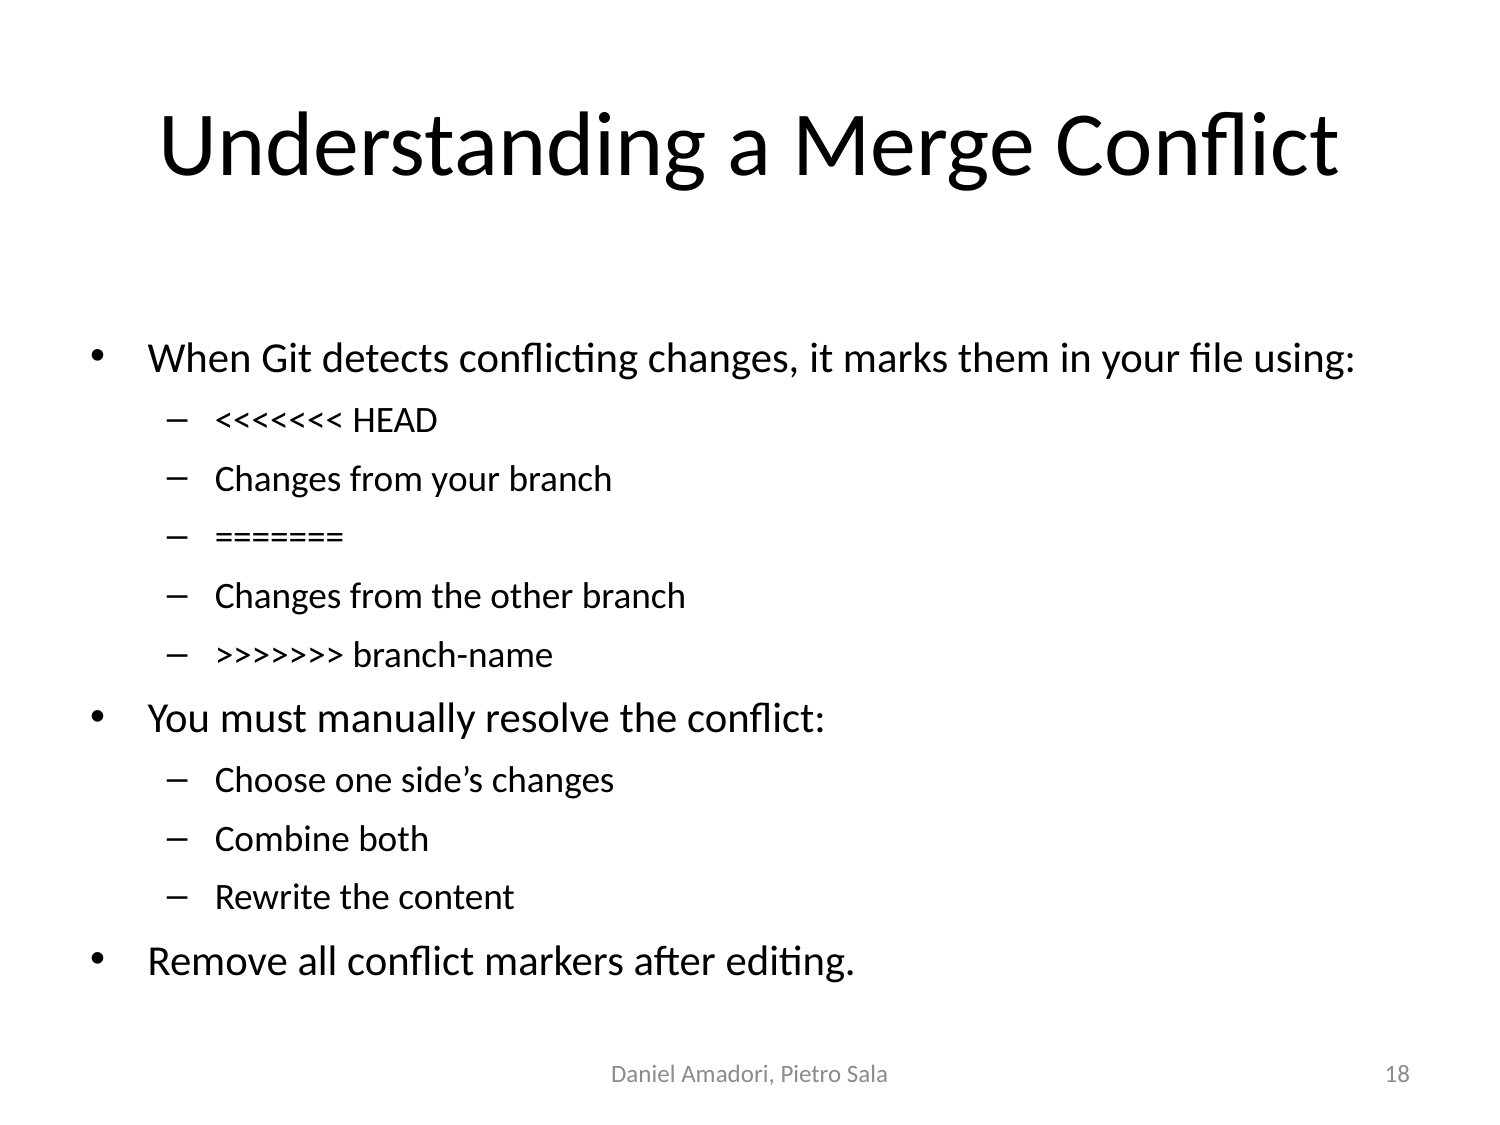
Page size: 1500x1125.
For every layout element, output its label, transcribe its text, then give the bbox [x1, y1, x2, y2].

slide_number 18 [1074, 1042, 1425, 1103]
list When Git detects conflicting changes, it marks them in your file using: <<<<<<< HEAD Changes from your branch ======= Changes from the other branch >>>>>>> branch-name You must manually resolve the conflict: Choose one side’s changes Combine both Rewrite the content Remove all conflict markers after editing. [75, 262, 1425, 1005]
footer Daniel Amadori, Pietro Sala [512, 1042, 988, 1103]
title Understanding a Merge Conflict [75, 45, 1425, 233]
